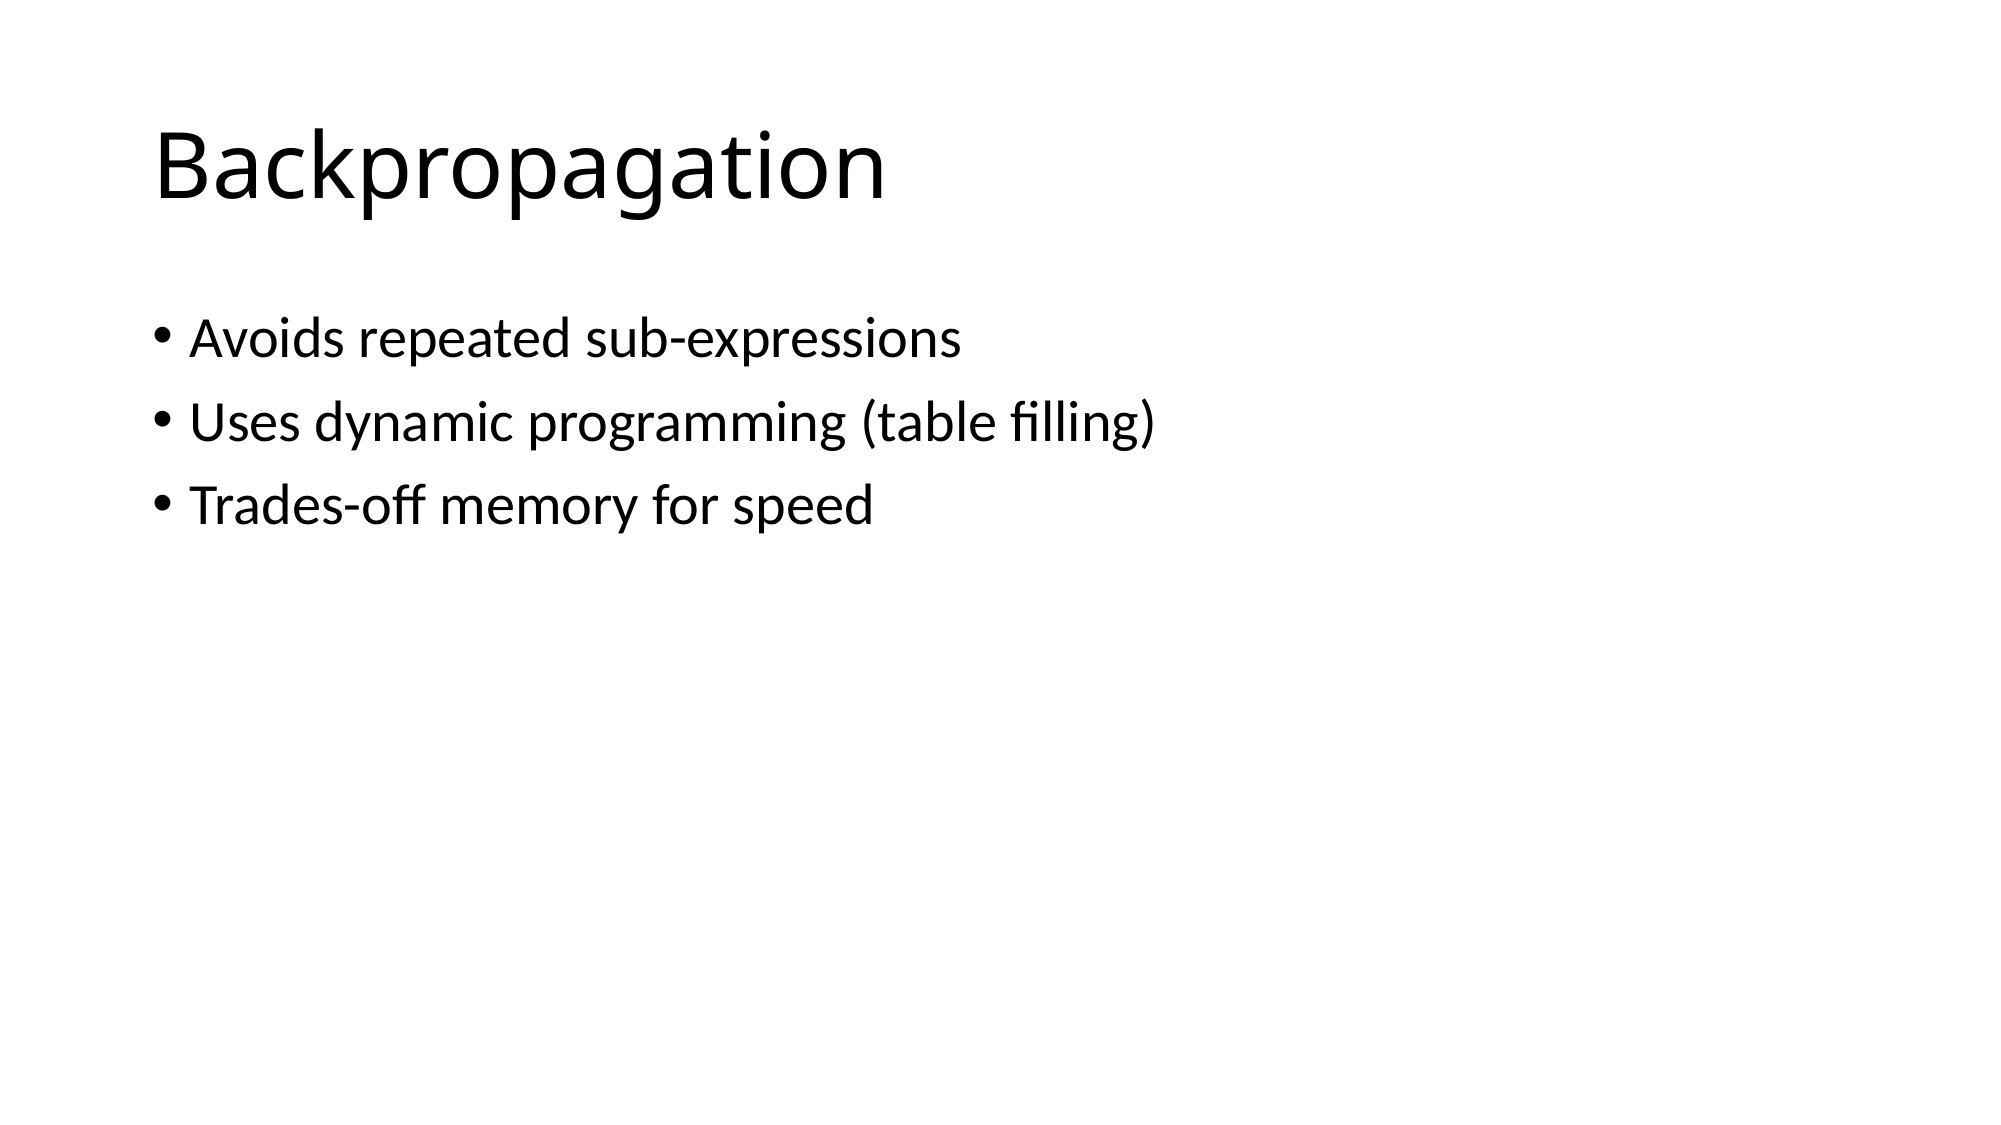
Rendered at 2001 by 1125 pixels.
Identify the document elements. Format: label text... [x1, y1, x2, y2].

list Avoids repeated sub-expressions Uses dynamic programming (table filling) Trades-off memory for speed [137, 299, 1863, 1014]
title Backpropagation [137, 59, 1863, 278]
